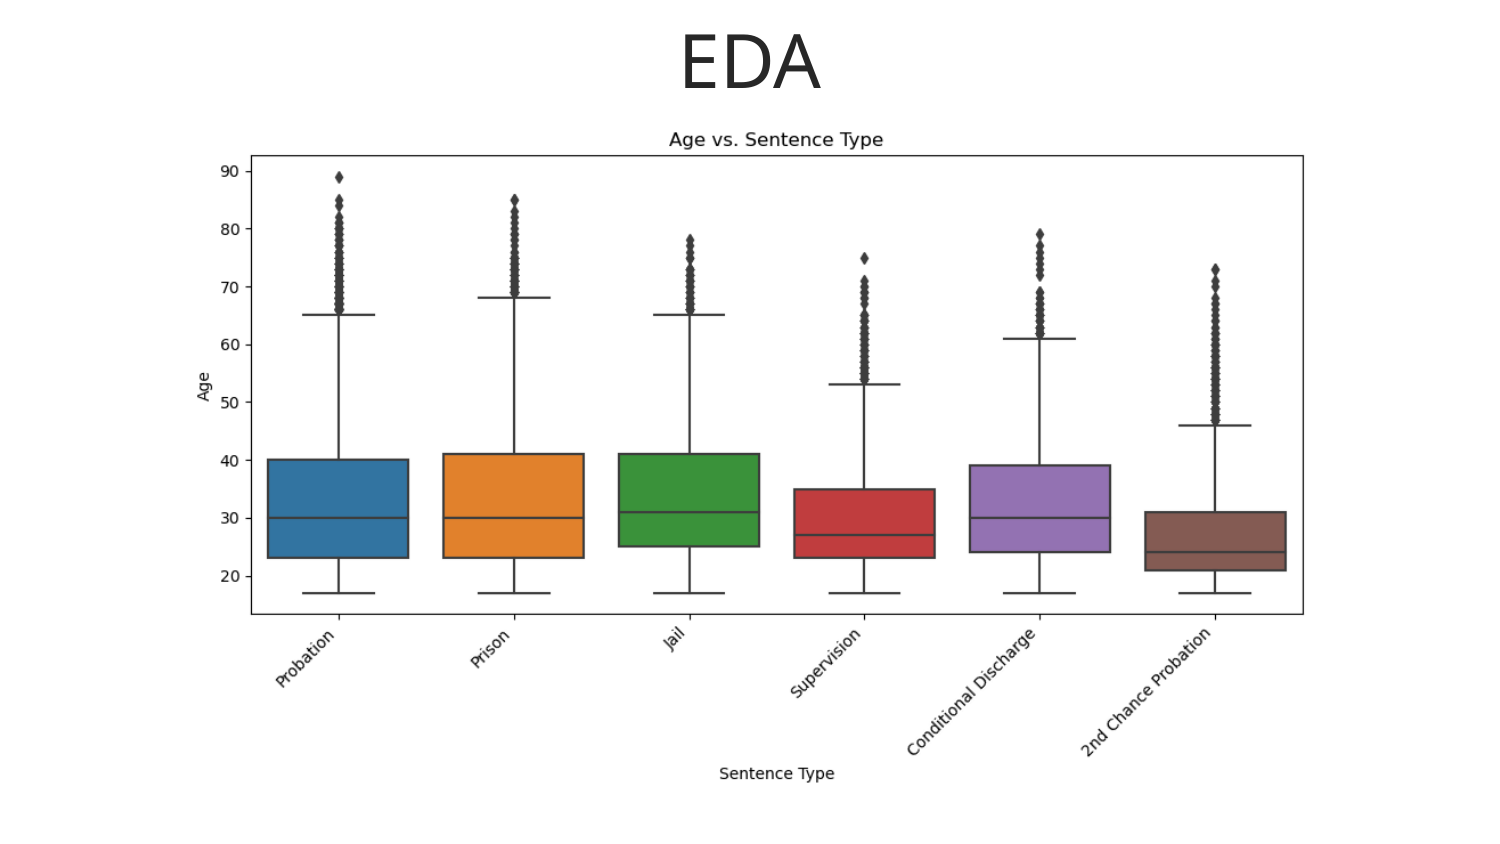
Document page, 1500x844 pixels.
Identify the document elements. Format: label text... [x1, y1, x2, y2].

picture [186, 121, 1314, 794]
text_box EDA [0, 13, 1500, 122]
